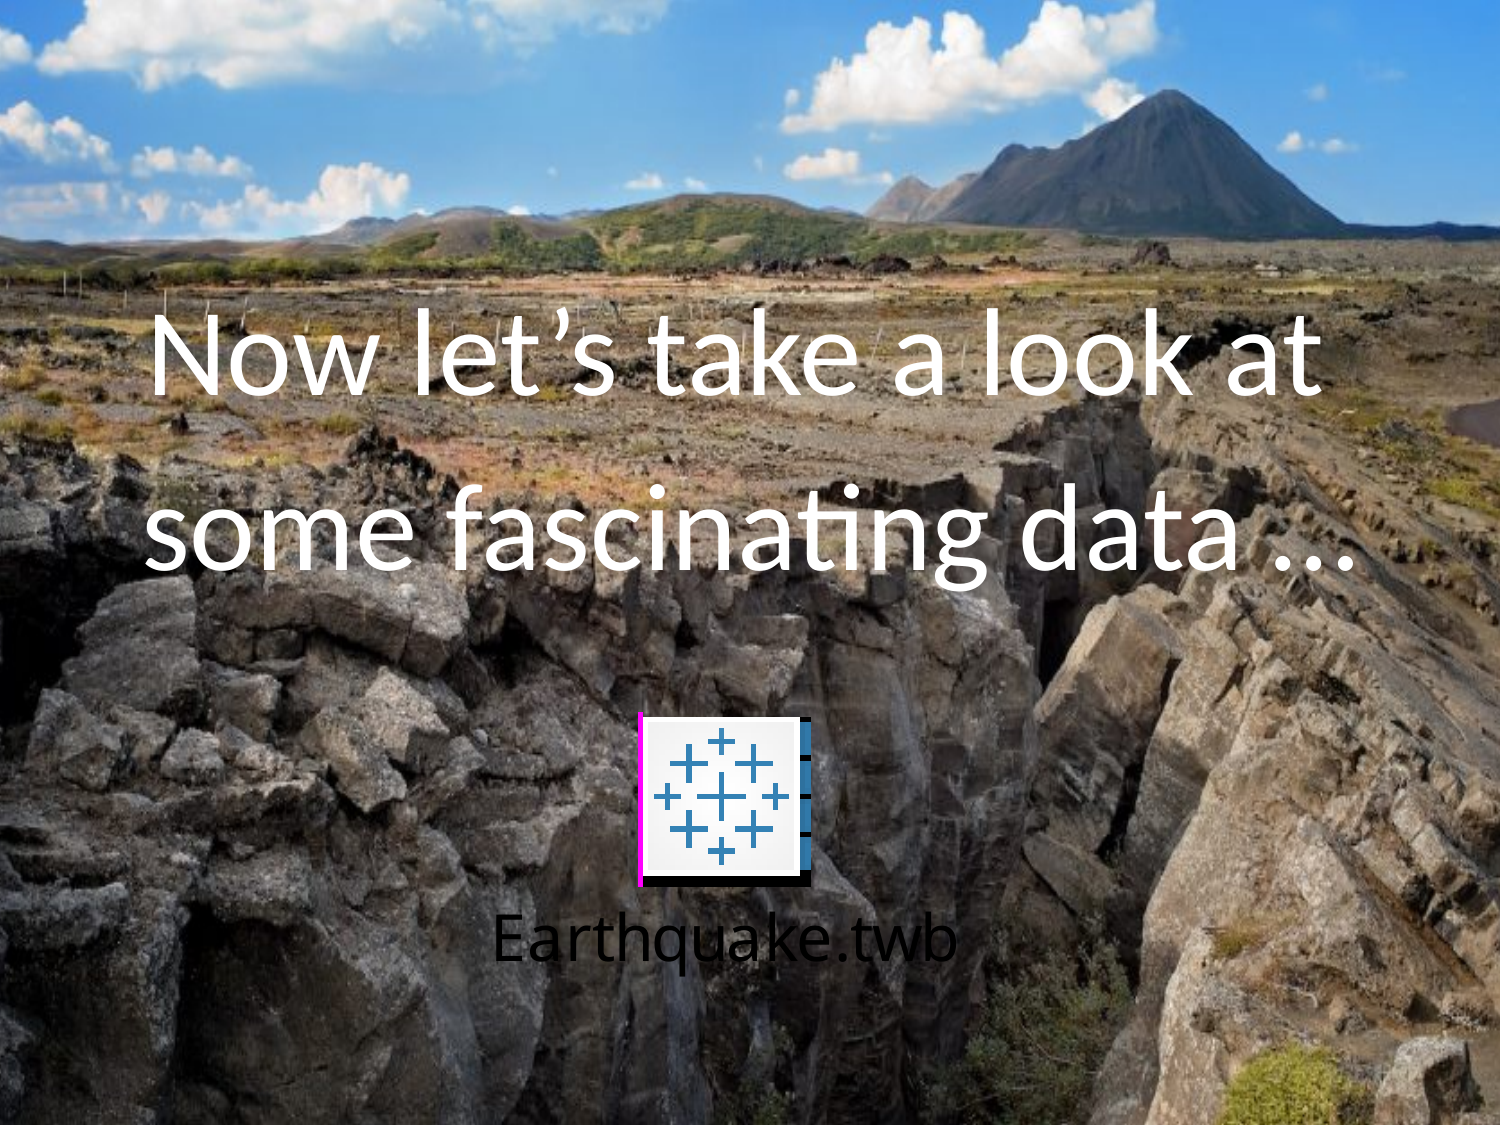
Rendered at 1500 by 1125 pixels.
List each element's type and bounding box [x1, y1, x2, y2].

picture [0, 0, 1500, 1125]
text_box [449, 712, 1000, 1001]
